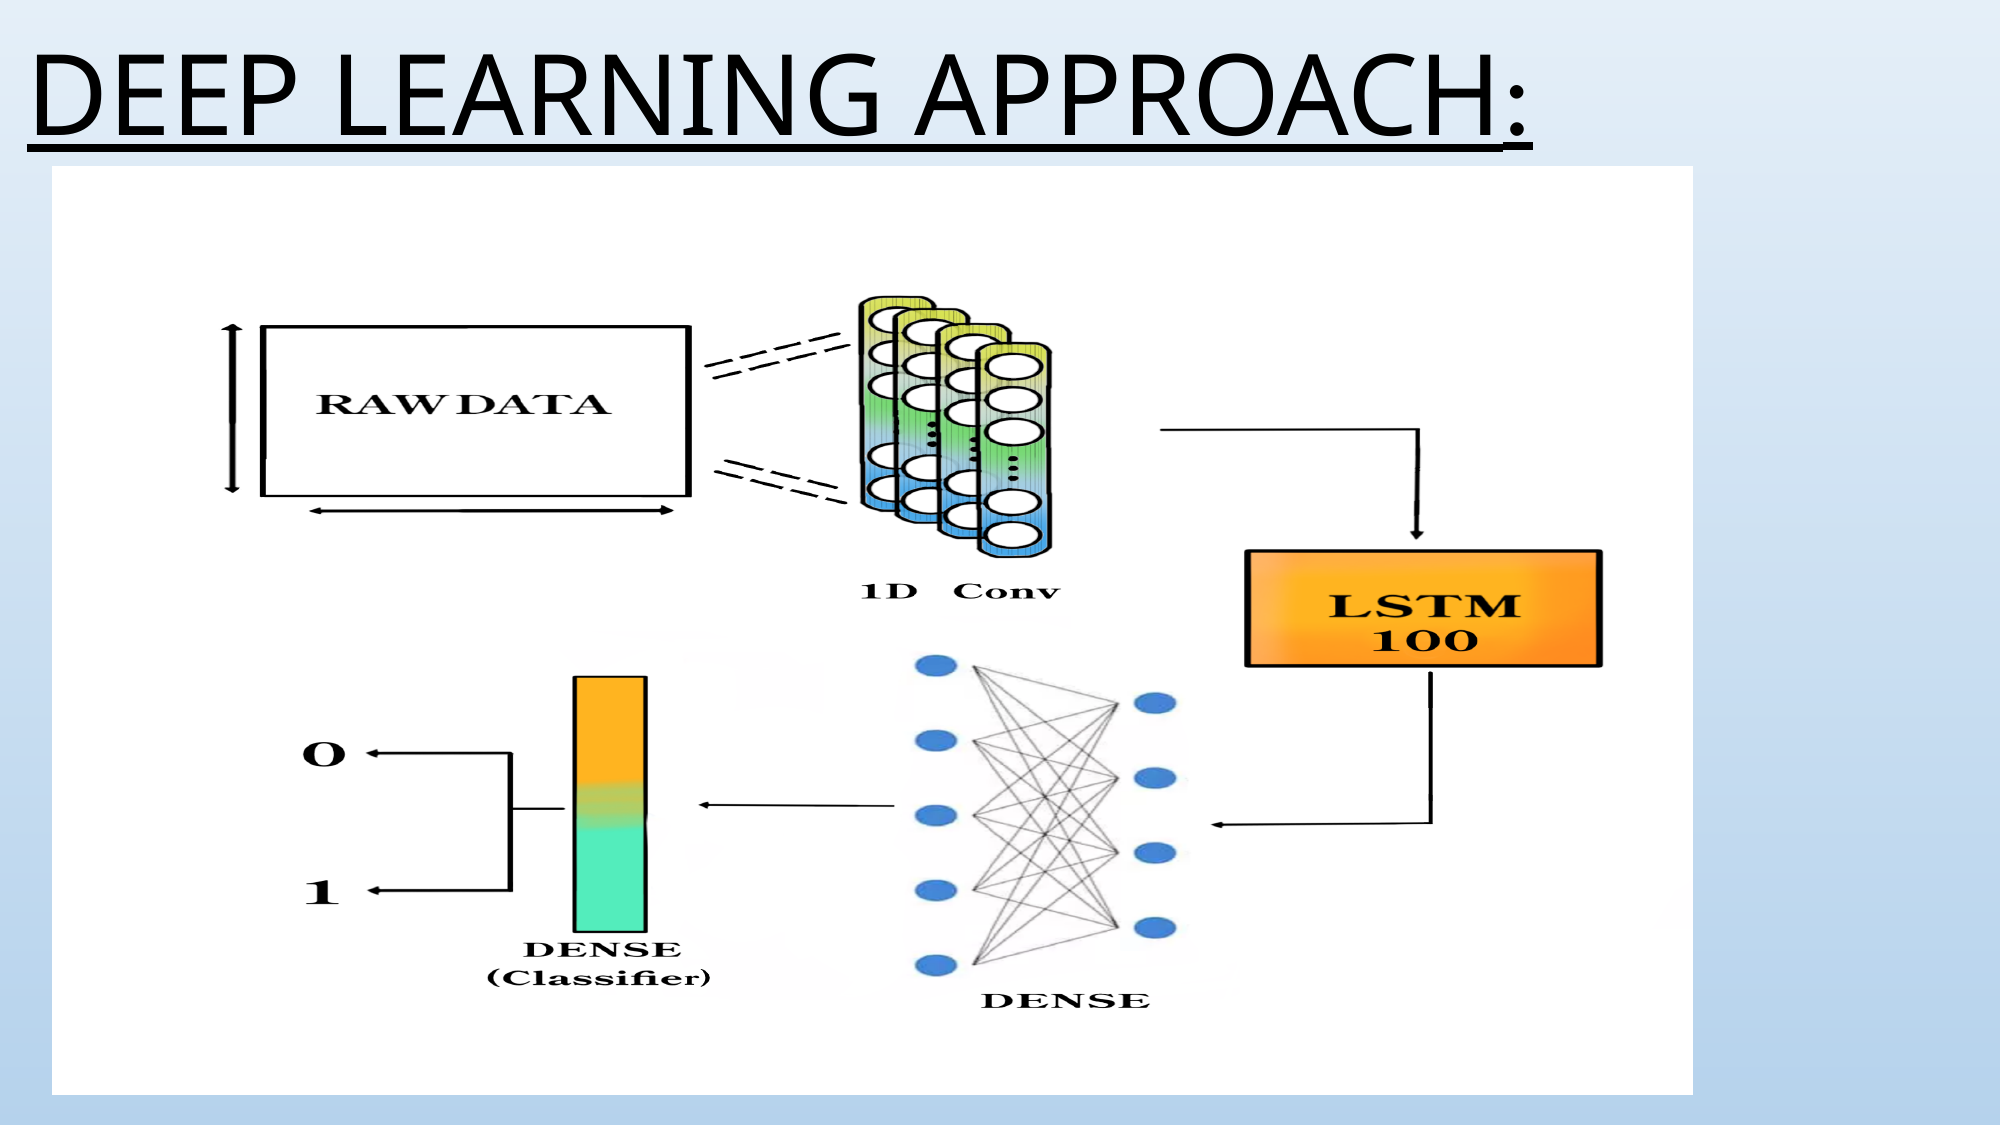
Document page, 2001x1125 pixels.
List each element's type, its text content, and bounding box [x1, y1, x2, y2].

picture [52, 166, 1693, 1095]
text_box DEEP LEARNING APPROACH: [11, 15, 1548, 166]
